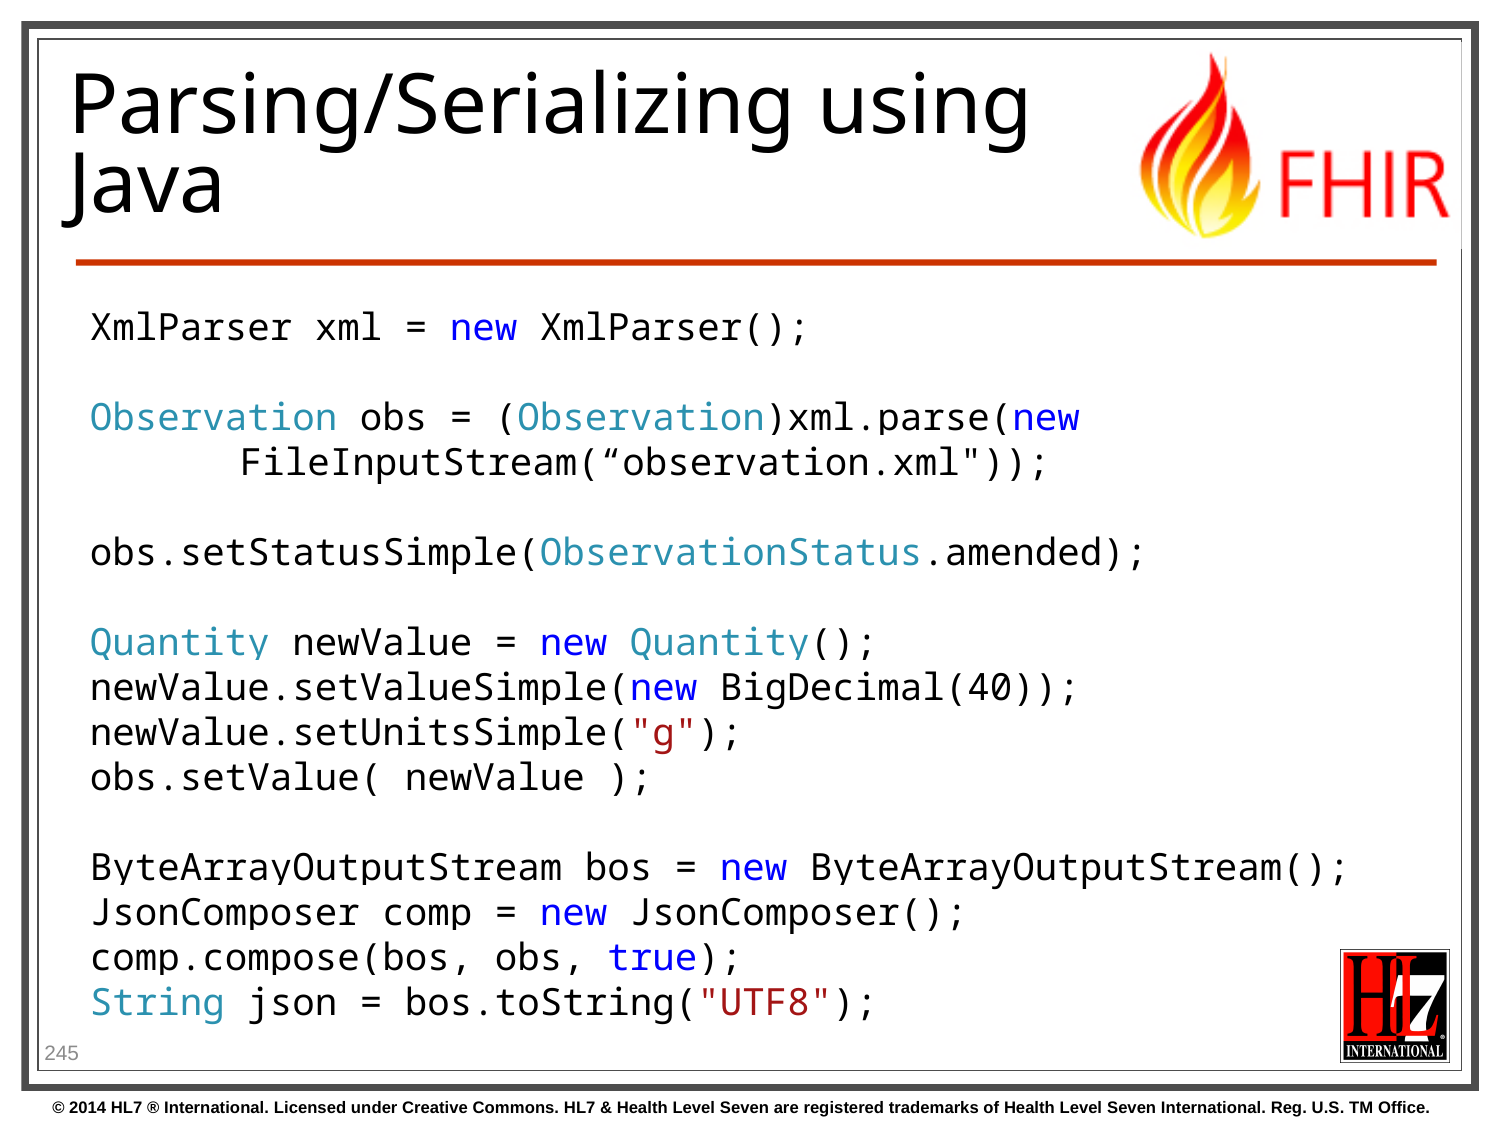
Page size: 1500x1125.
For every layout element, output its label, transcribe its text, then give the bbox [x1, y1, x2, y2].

slide_number 245 [29, 1034, 148, 1071]
picture [1340, 949, 1450, 1063]
text_box XmlParser xml = new XmlParser(); Observation obs = (Observation)xml.parse(new FileInputStream(“observation.xml")); obs.setStatusSimple(ObservationStatus.amended); Quantity newValue = new Quantity(); newValue.setValueSimple(new BigDecimal(40)); newValue.setUnitsSimple("g"); obs.setValue( newValue ); ByteArrayOutputStream bos = new ByteArrayOutputStream(); JsonComposer comp = new JsonComposer(); comp.compose(bos, obs, true); String json = bos.toString("UTF8"); [74, 295, 1425, 1030]
picture [1128, 42, 1462, 249]
title Parsing/Serializing using Java [53, 54, 1128, 244]
